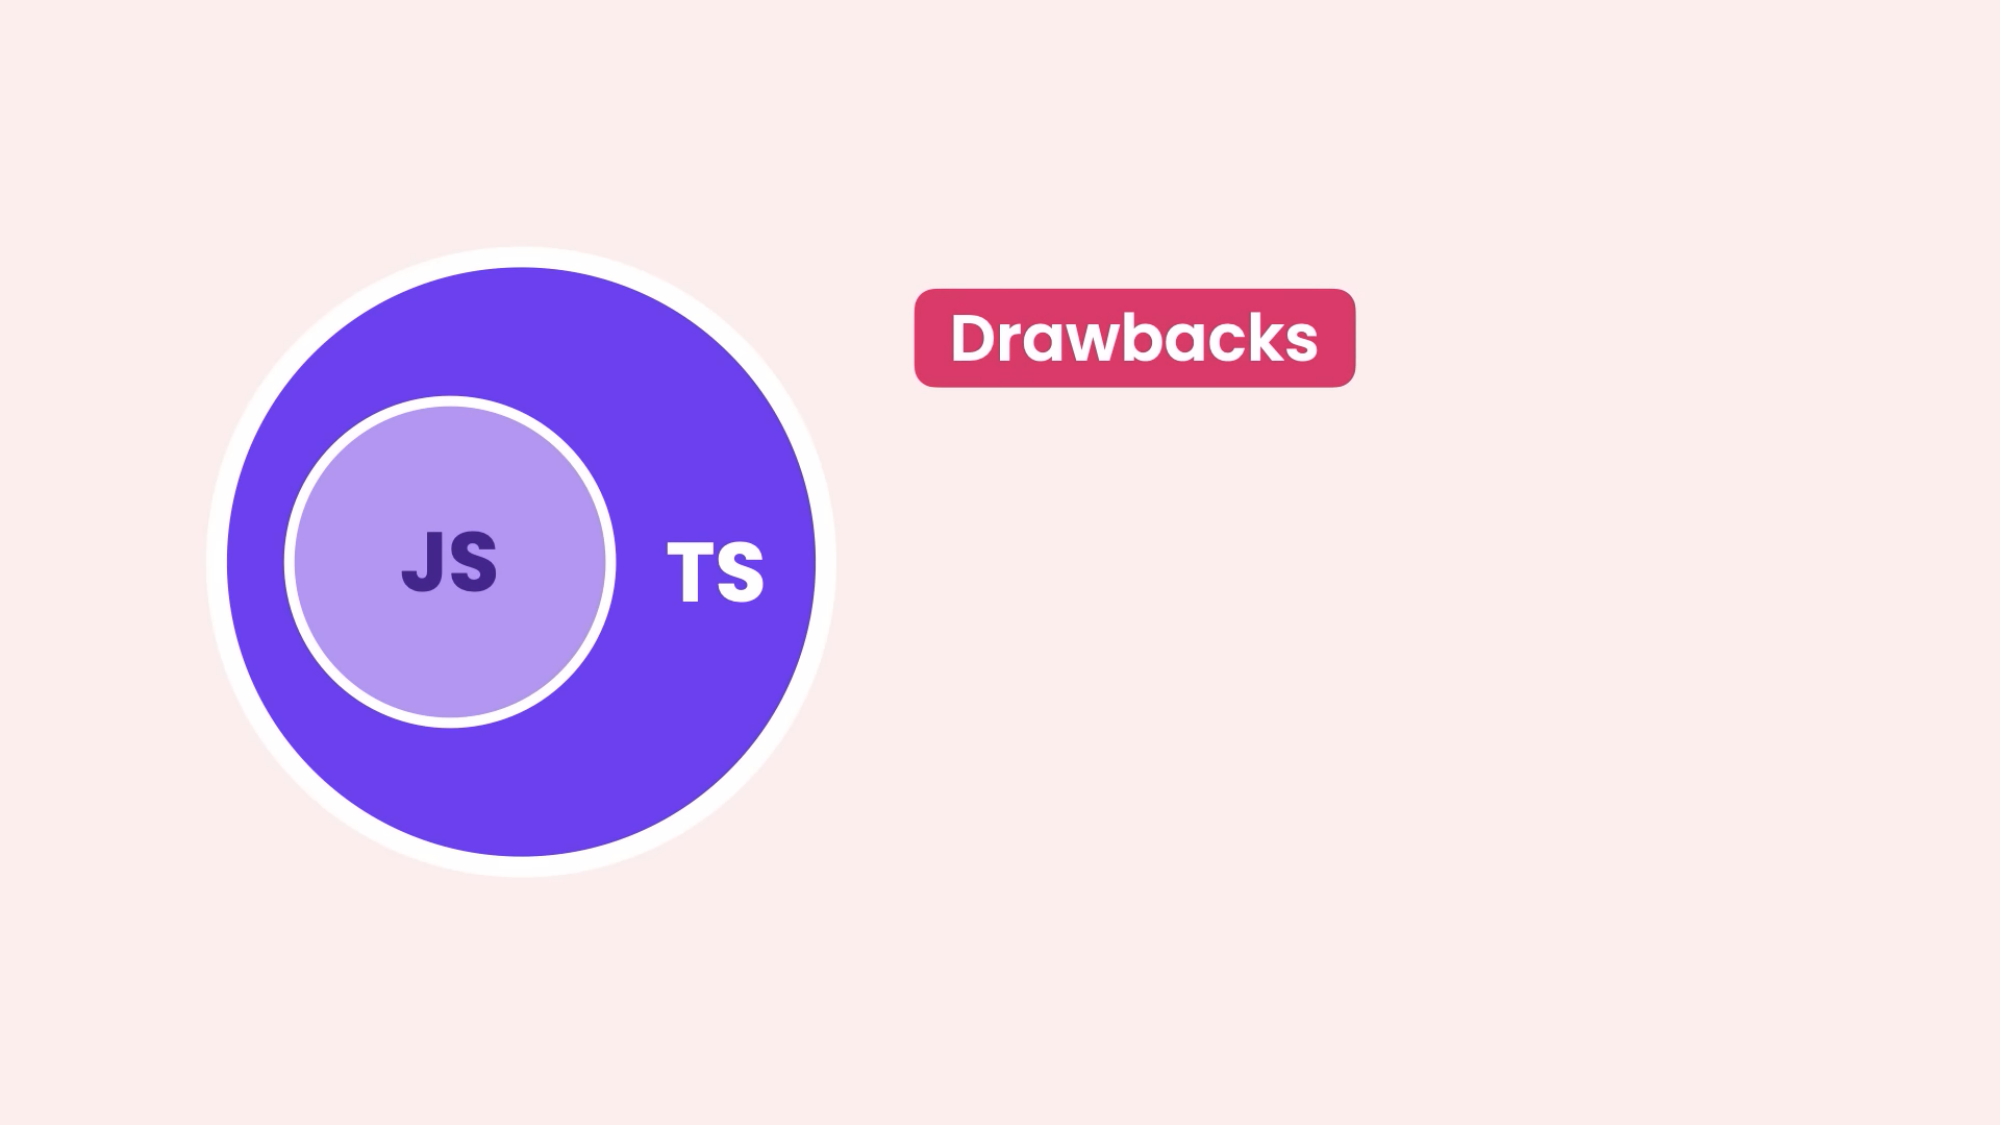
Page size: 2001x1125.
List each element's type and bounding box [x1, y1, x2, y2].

list [0, 0, 2000, 1125]
